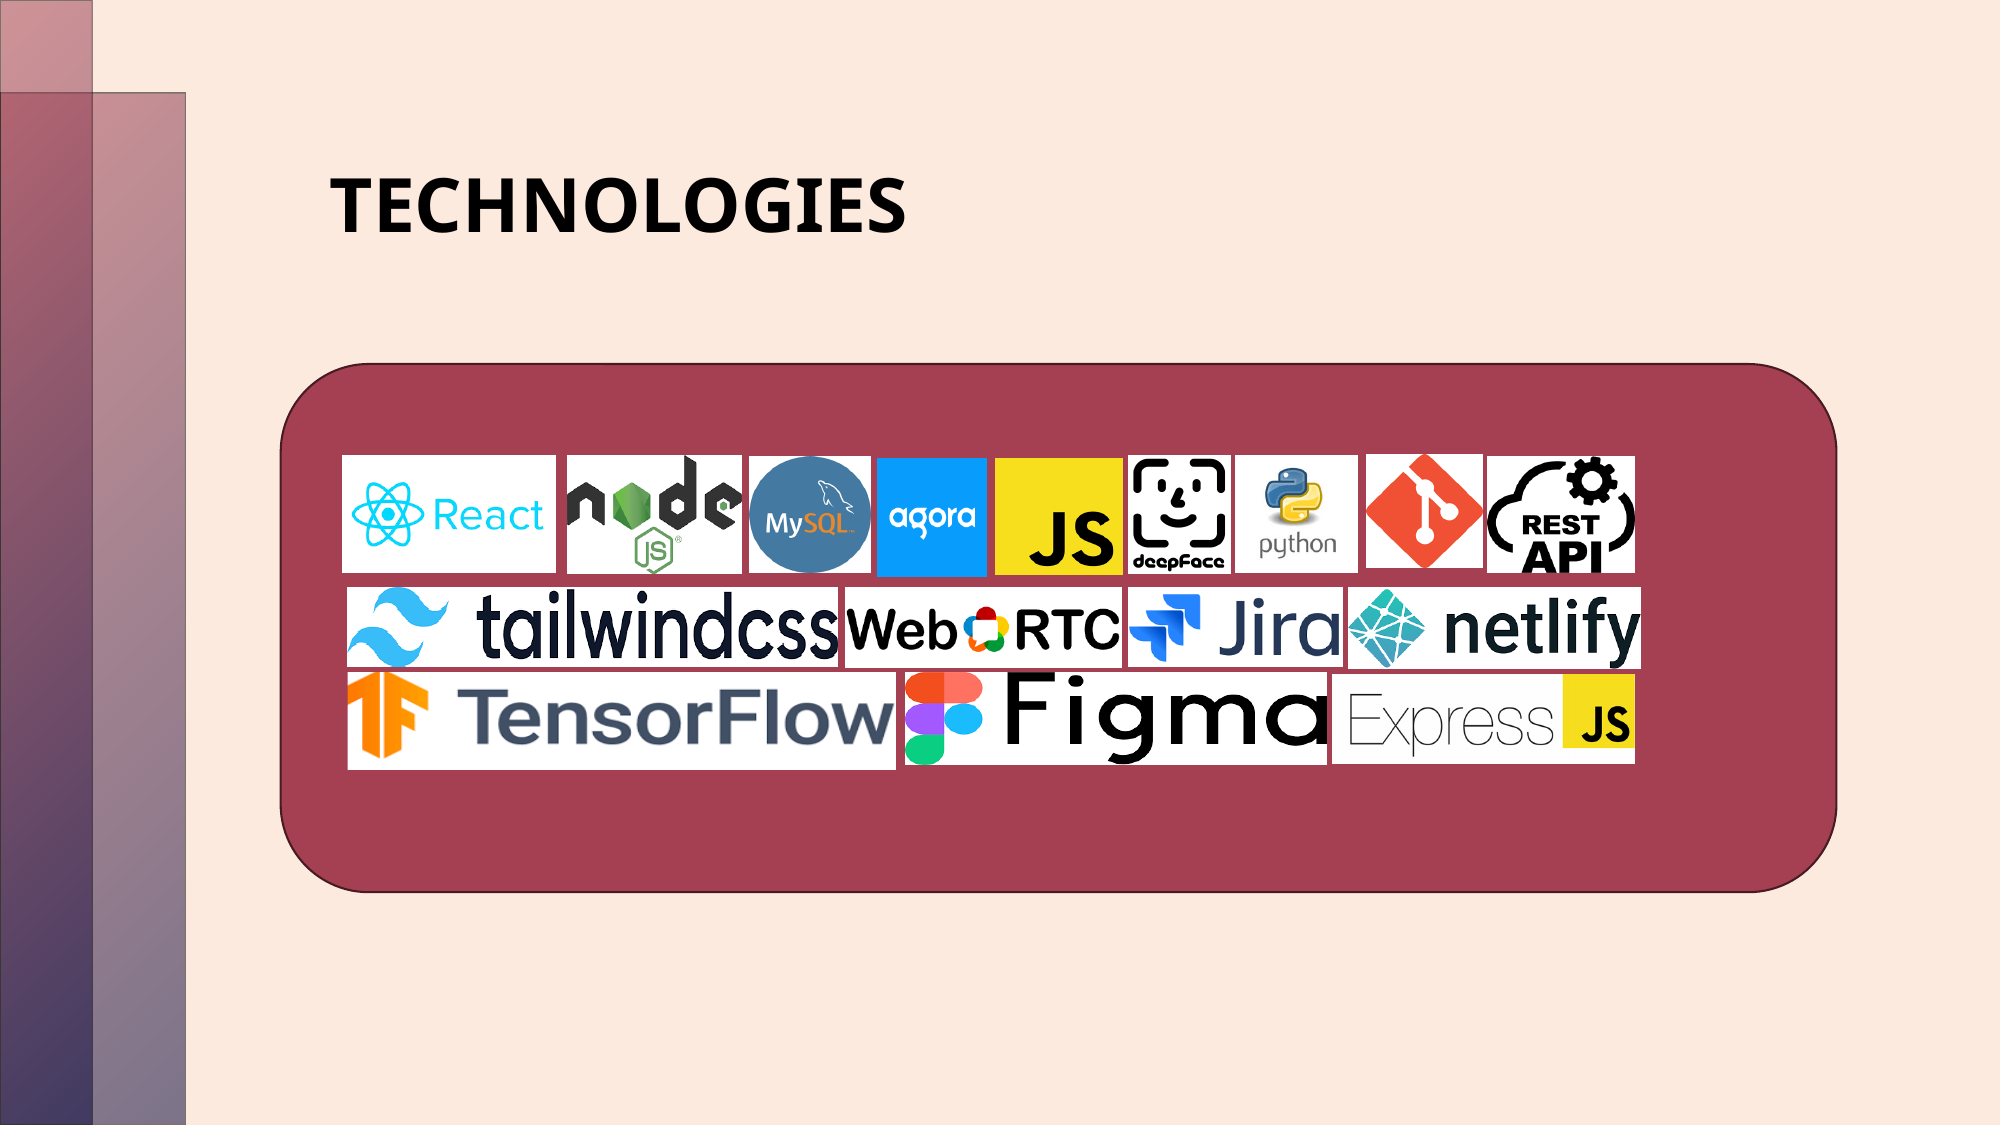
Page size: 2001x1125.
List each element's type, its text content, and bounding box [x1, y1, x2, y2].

text_box [279, 362, 1838, 894]
picture [1487, 456, 1635, 573]
picture [749, 456, 871, 573]
picture [1128, 455, 1231, 574]
title Technologies [305, 125, 933, 280]
picture [347, 587, 838, 667]
picture [567, 455, 742, 574]
picture [877, 458, 987, 577]
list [341, 455, 556, 573]
picture [1348, 587, 1641, 669]
picture [1128, 587, 1343, 667]
picture [1331, 674, 1635, 764]
picture [845, 587, 1122, 668]
picture [1366, 454, 1483, 568]
picture [1235, 455, 1358, 574]
picture [994, 458, 1123, 575]
picture [347, 672, 1327, 778]
